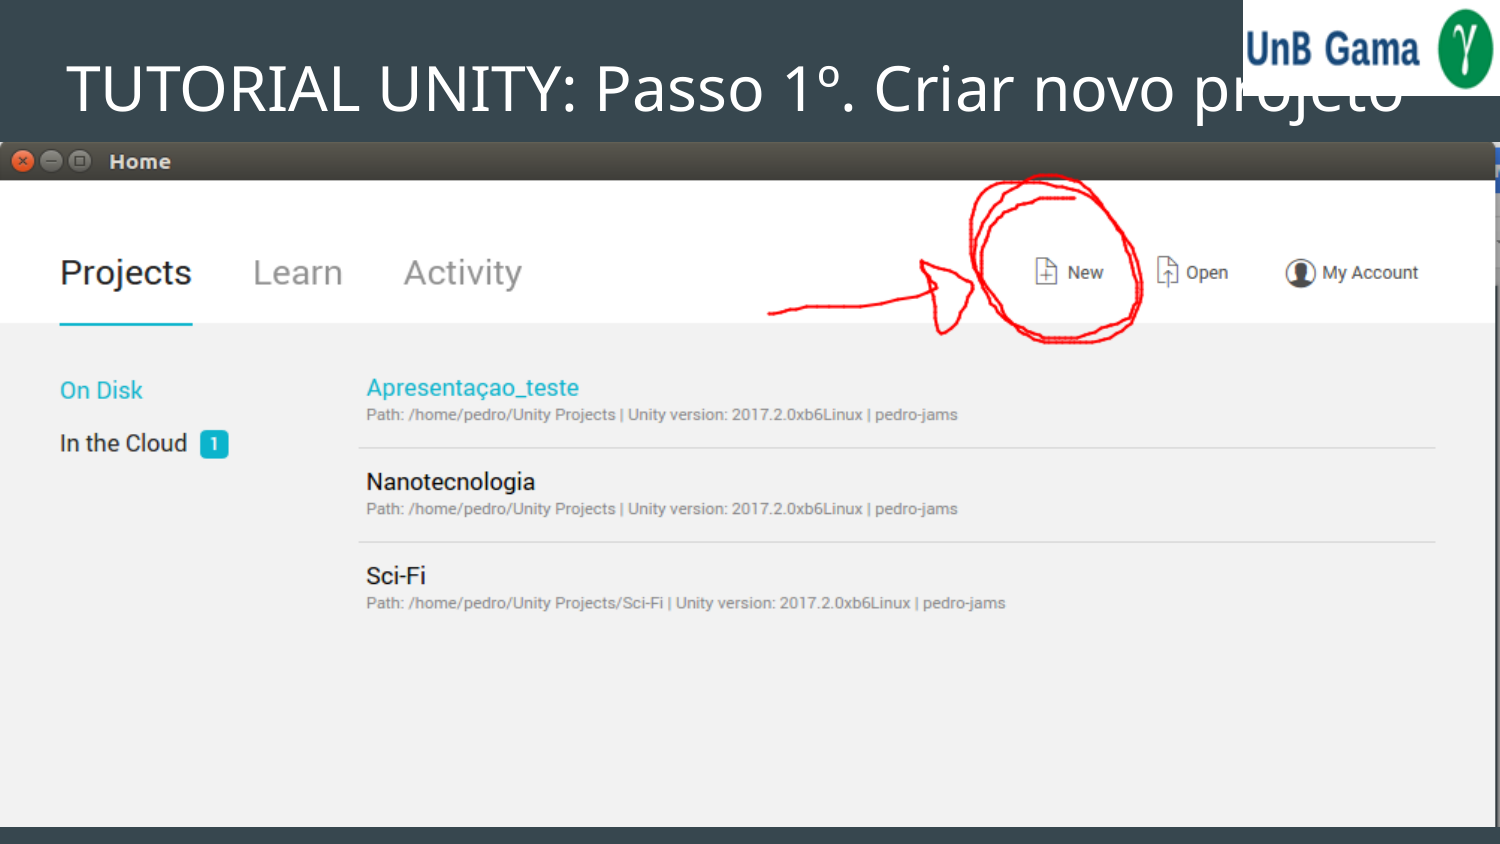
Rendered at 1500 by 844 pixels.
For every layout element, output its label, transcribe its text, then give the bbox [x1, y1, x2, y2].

picture [1243, 0, 1500, 96]
picture [0, 142, 1500, 827]
title TUTORIAL UNITY: Passo 1º. Criar novo projeto [51, 34, 1449, 129]
